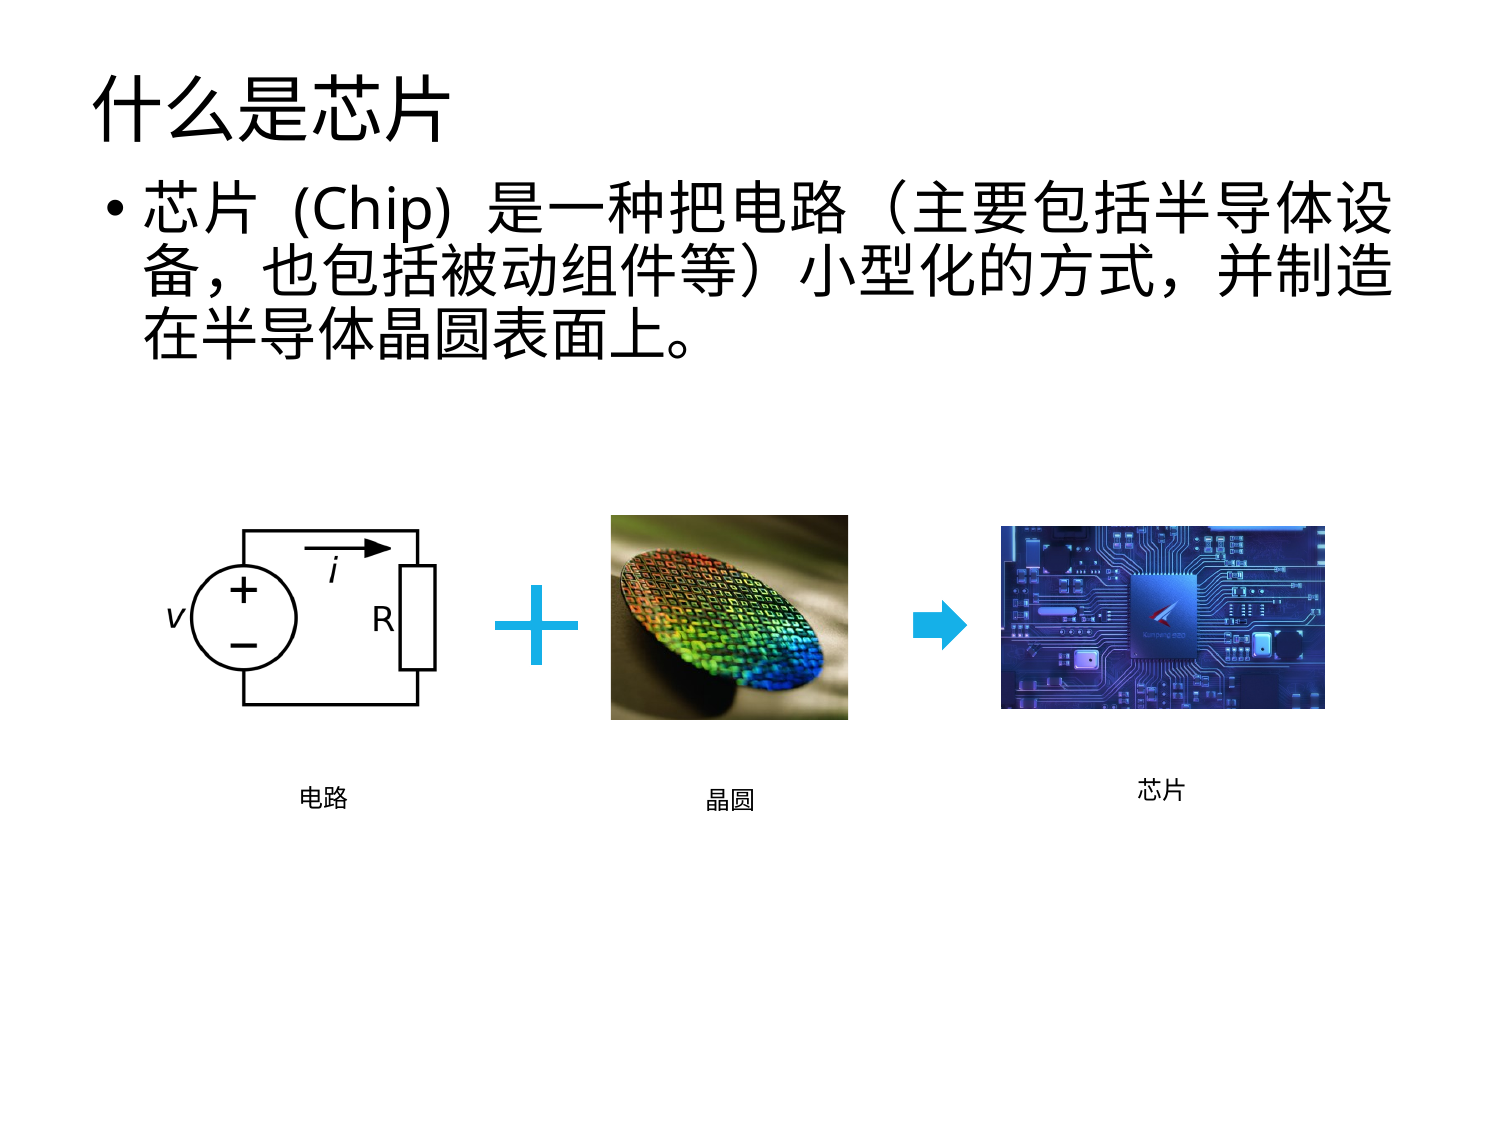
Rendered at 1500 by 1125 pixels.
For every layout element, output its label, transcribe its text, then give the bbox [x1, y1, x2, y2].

text_box [495, 584, 579, 667]
text_box 电路 [287, 776, 366, 818]
text_box 芯片 [1127, 769, 1199, 811]
picture [1001, 526, 1325, 709]
title 什么是芯片 [90, 73, 1410, 154]
picture [147, 487, 495, 748]
picture [610, 515, 849, 720]
list 芯片 (Chip) 是一种把电路（主要包括半导体设备，也包括被动组件等）小型化的方式，并制造在半导体晶圆表面上。 [90, 171, 1410, 973]
text_box [912, 597, 969, 653]
text_box 晶圆 [694, 779, 767, 821]
